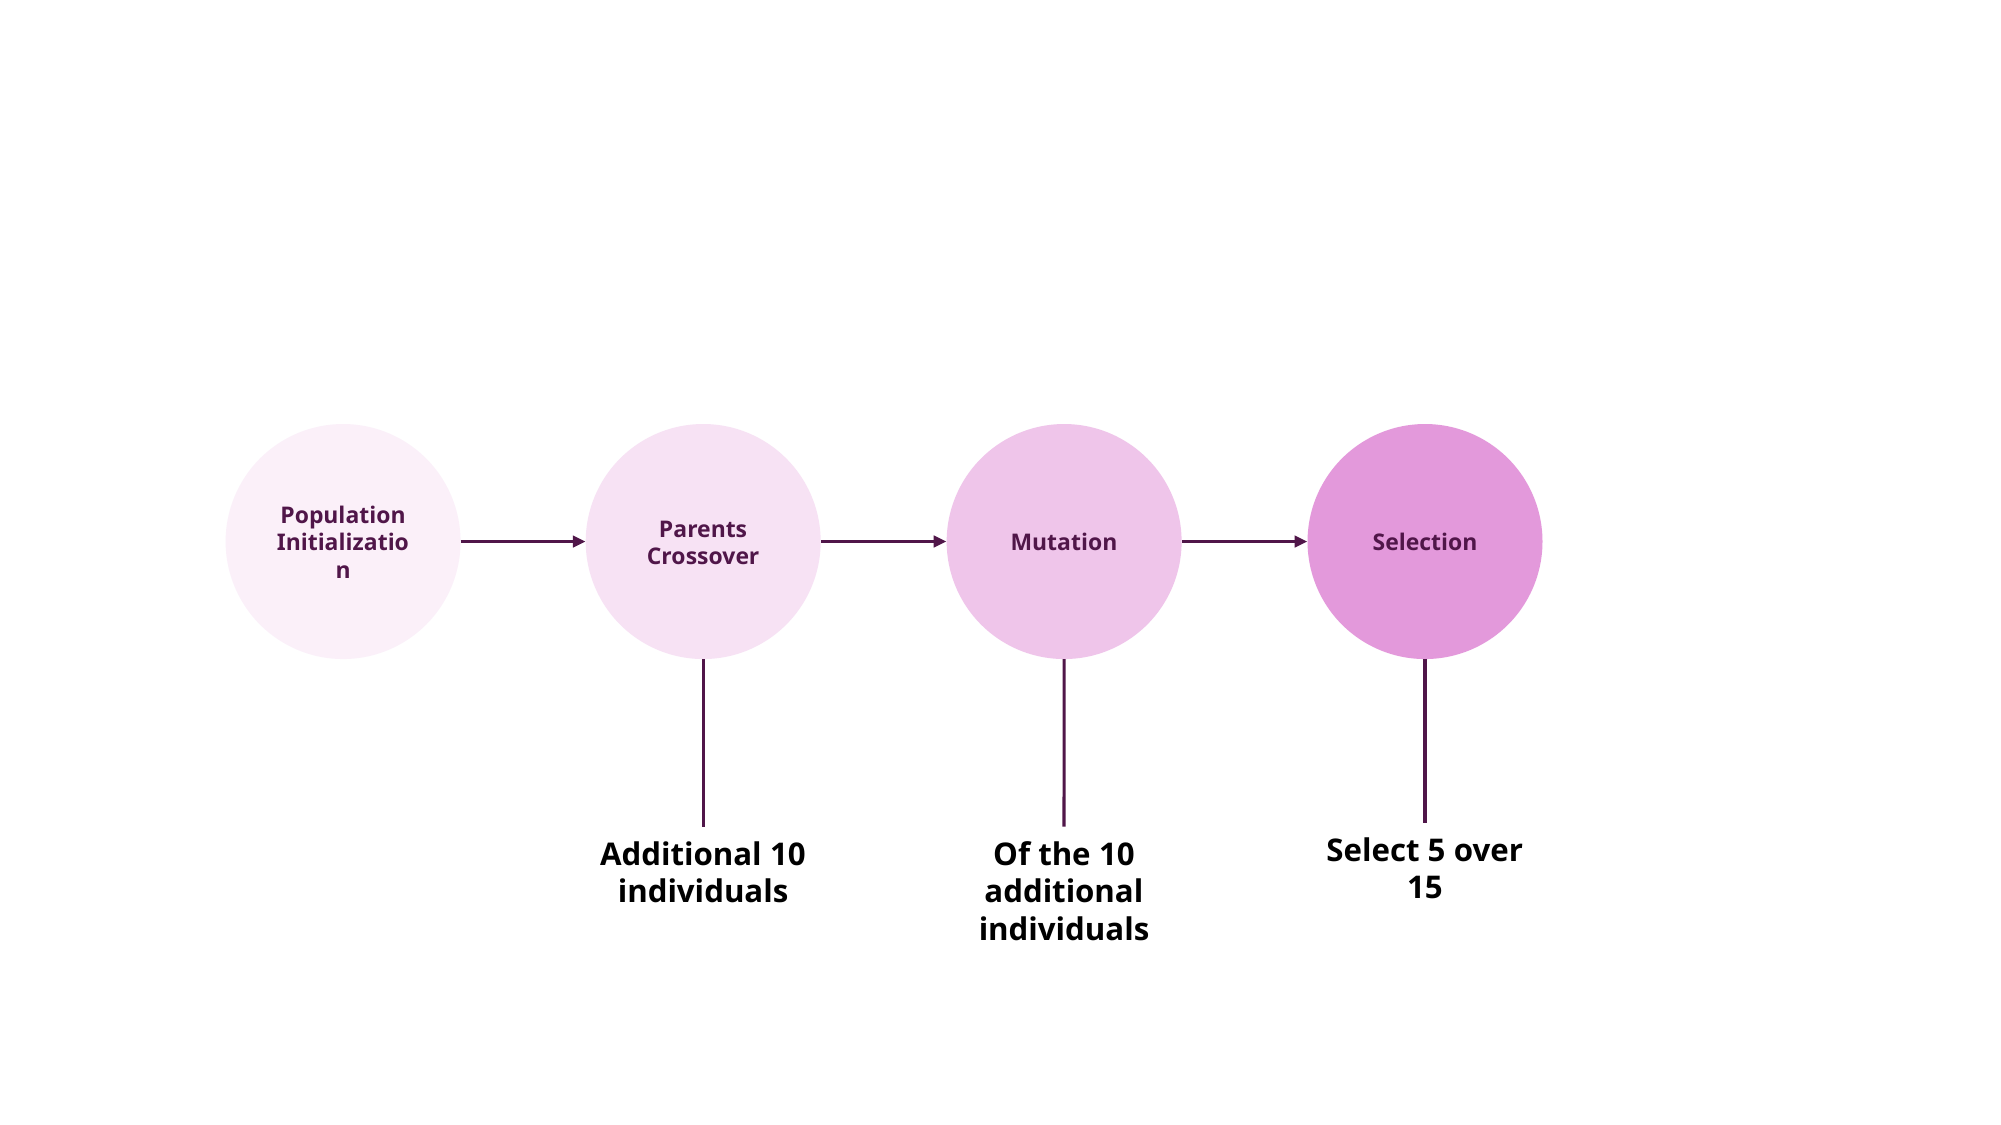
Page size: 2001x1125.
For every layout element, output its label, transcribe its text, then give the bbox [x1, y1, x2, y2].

text_box Of the 10 additional individuals [940, 826, 1188, 954]
text_box Population Initialization [224, 422, 463, 661]
text_box Parents Crossover [584, 422, 823, 661]
text_box Selection [1305, 422, 1545, 661]
text_box Additional 10 individuals [579, 826, 827, 917]
text_box Mutation [945, 422, 1184, 661]
text_box Select 5 over 15 [1293, 822, 1557, 913]
